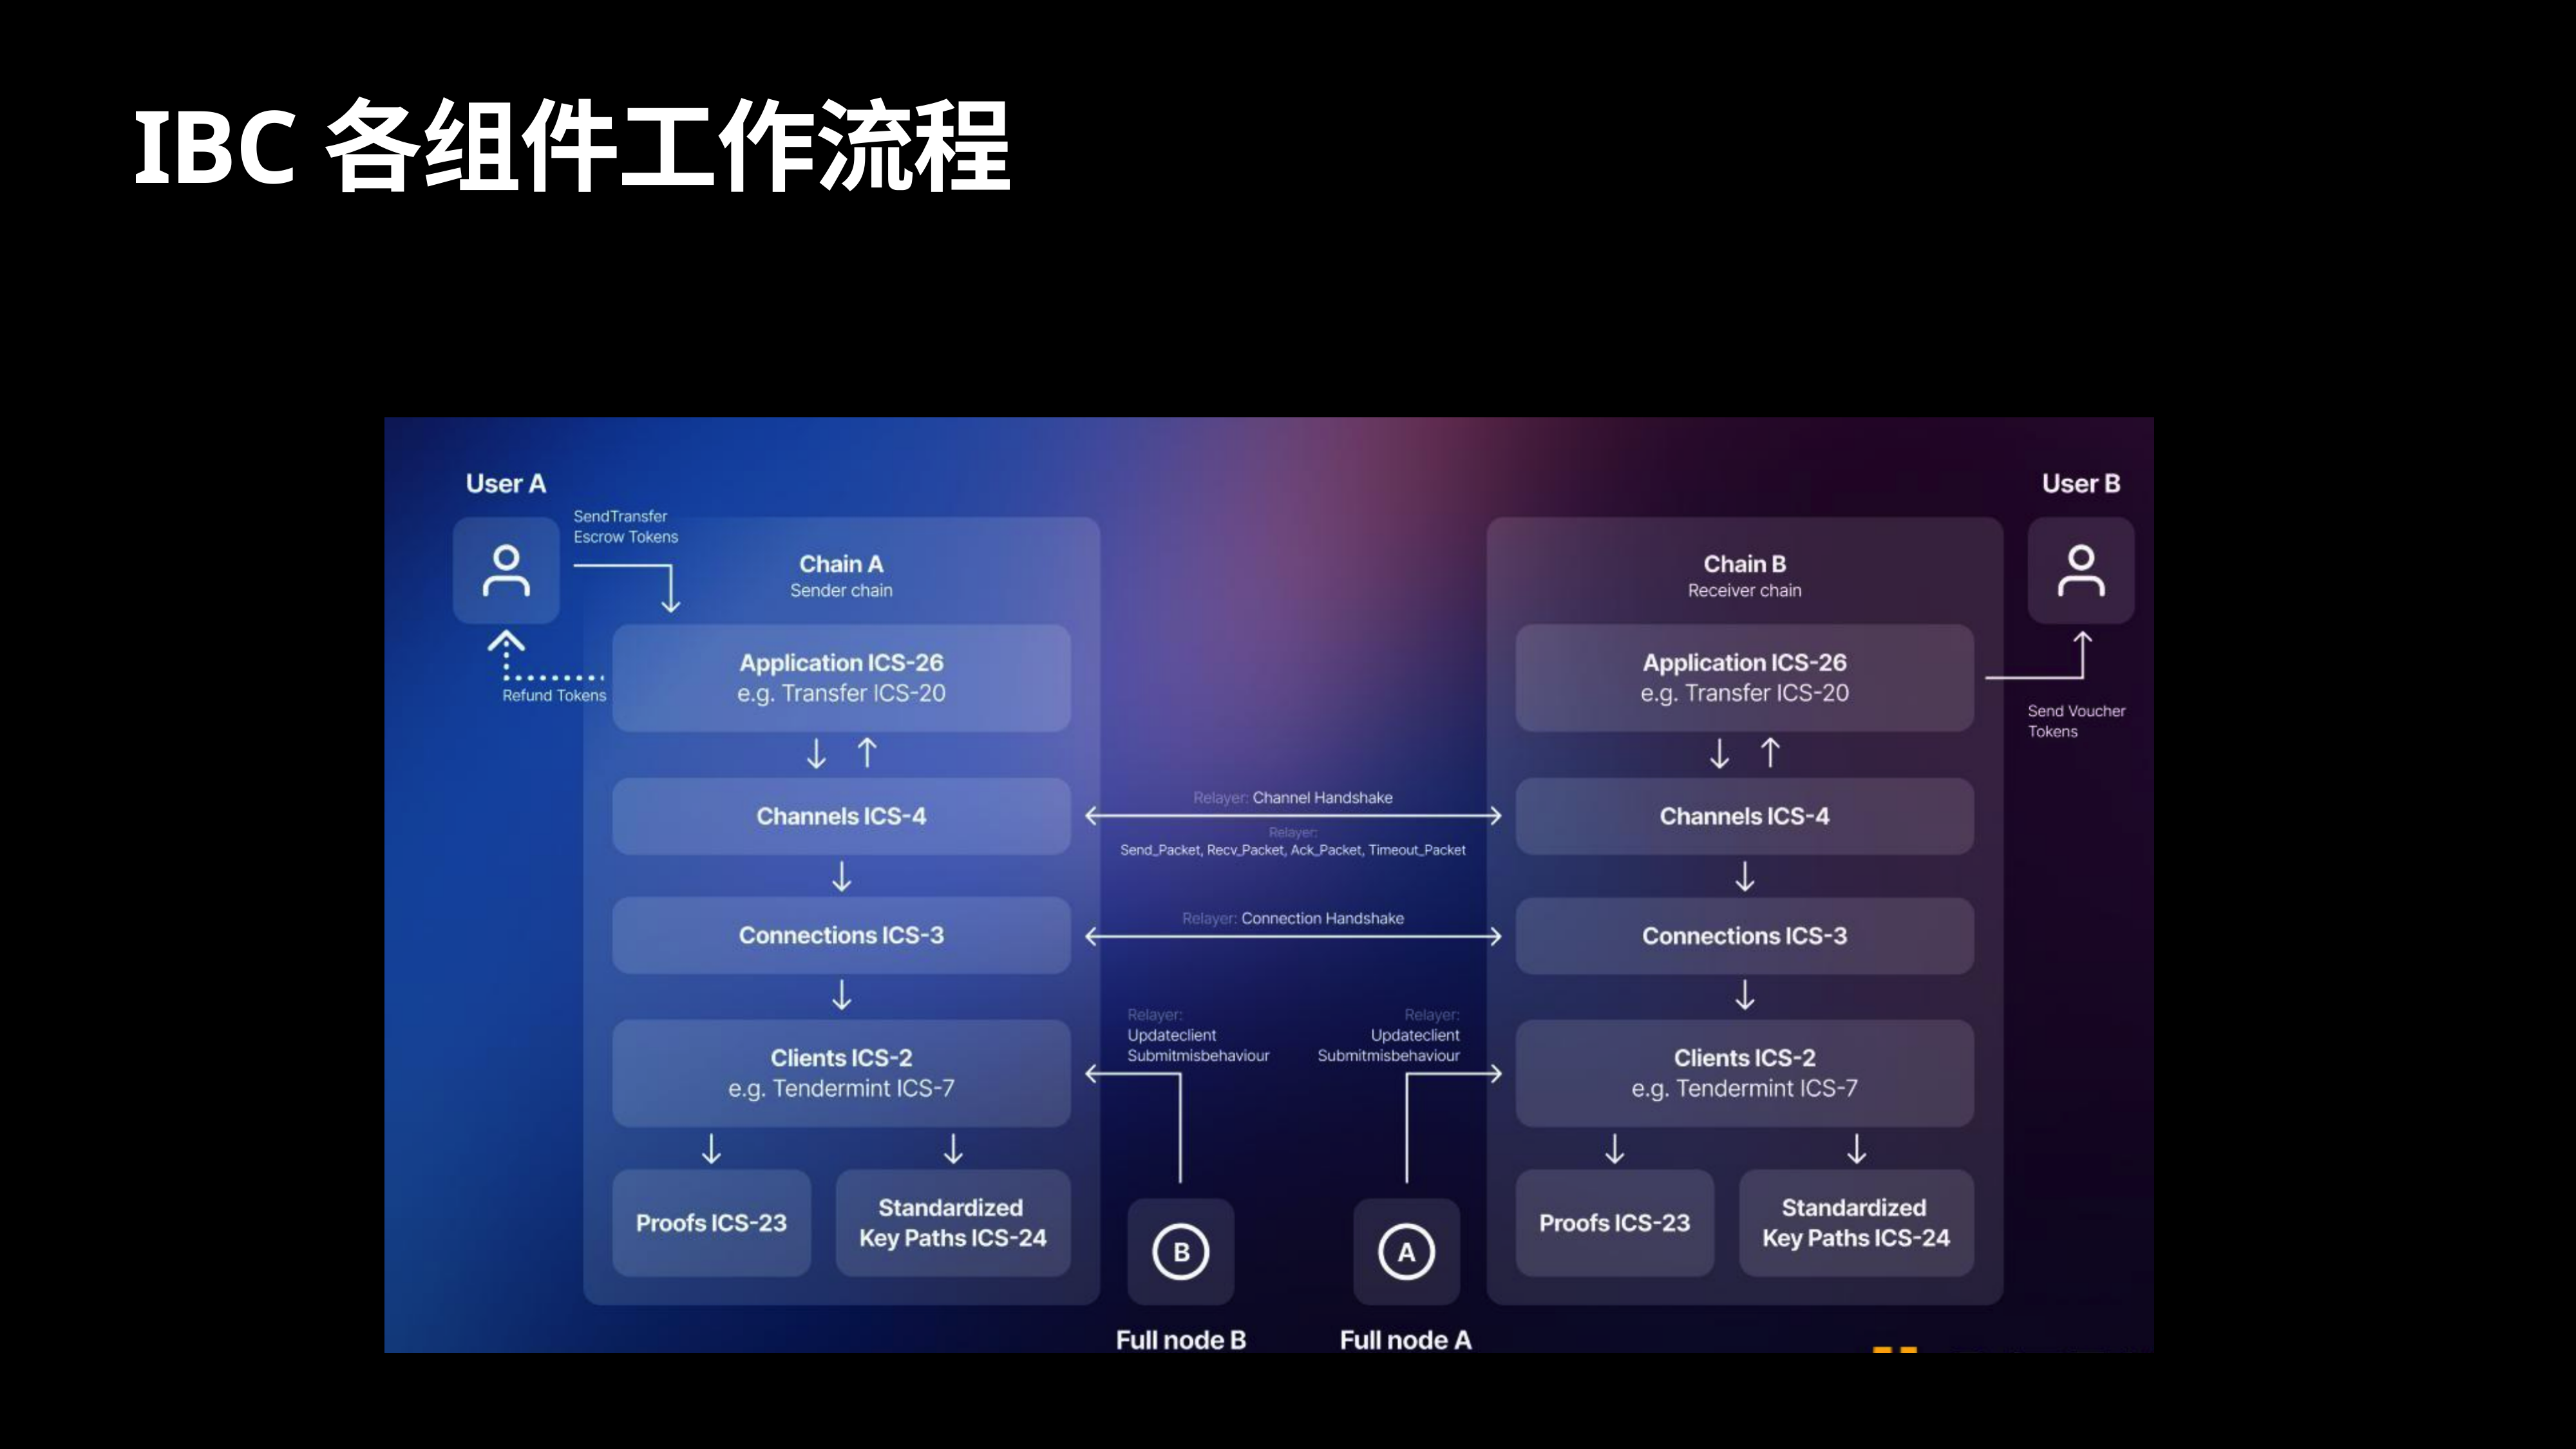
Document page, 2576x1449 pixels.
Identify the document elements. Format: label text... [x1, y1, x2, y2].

picture [384, 417, 2155, 1353]
title IBC各组件工作流程 [127, 100, 2449, 252]
